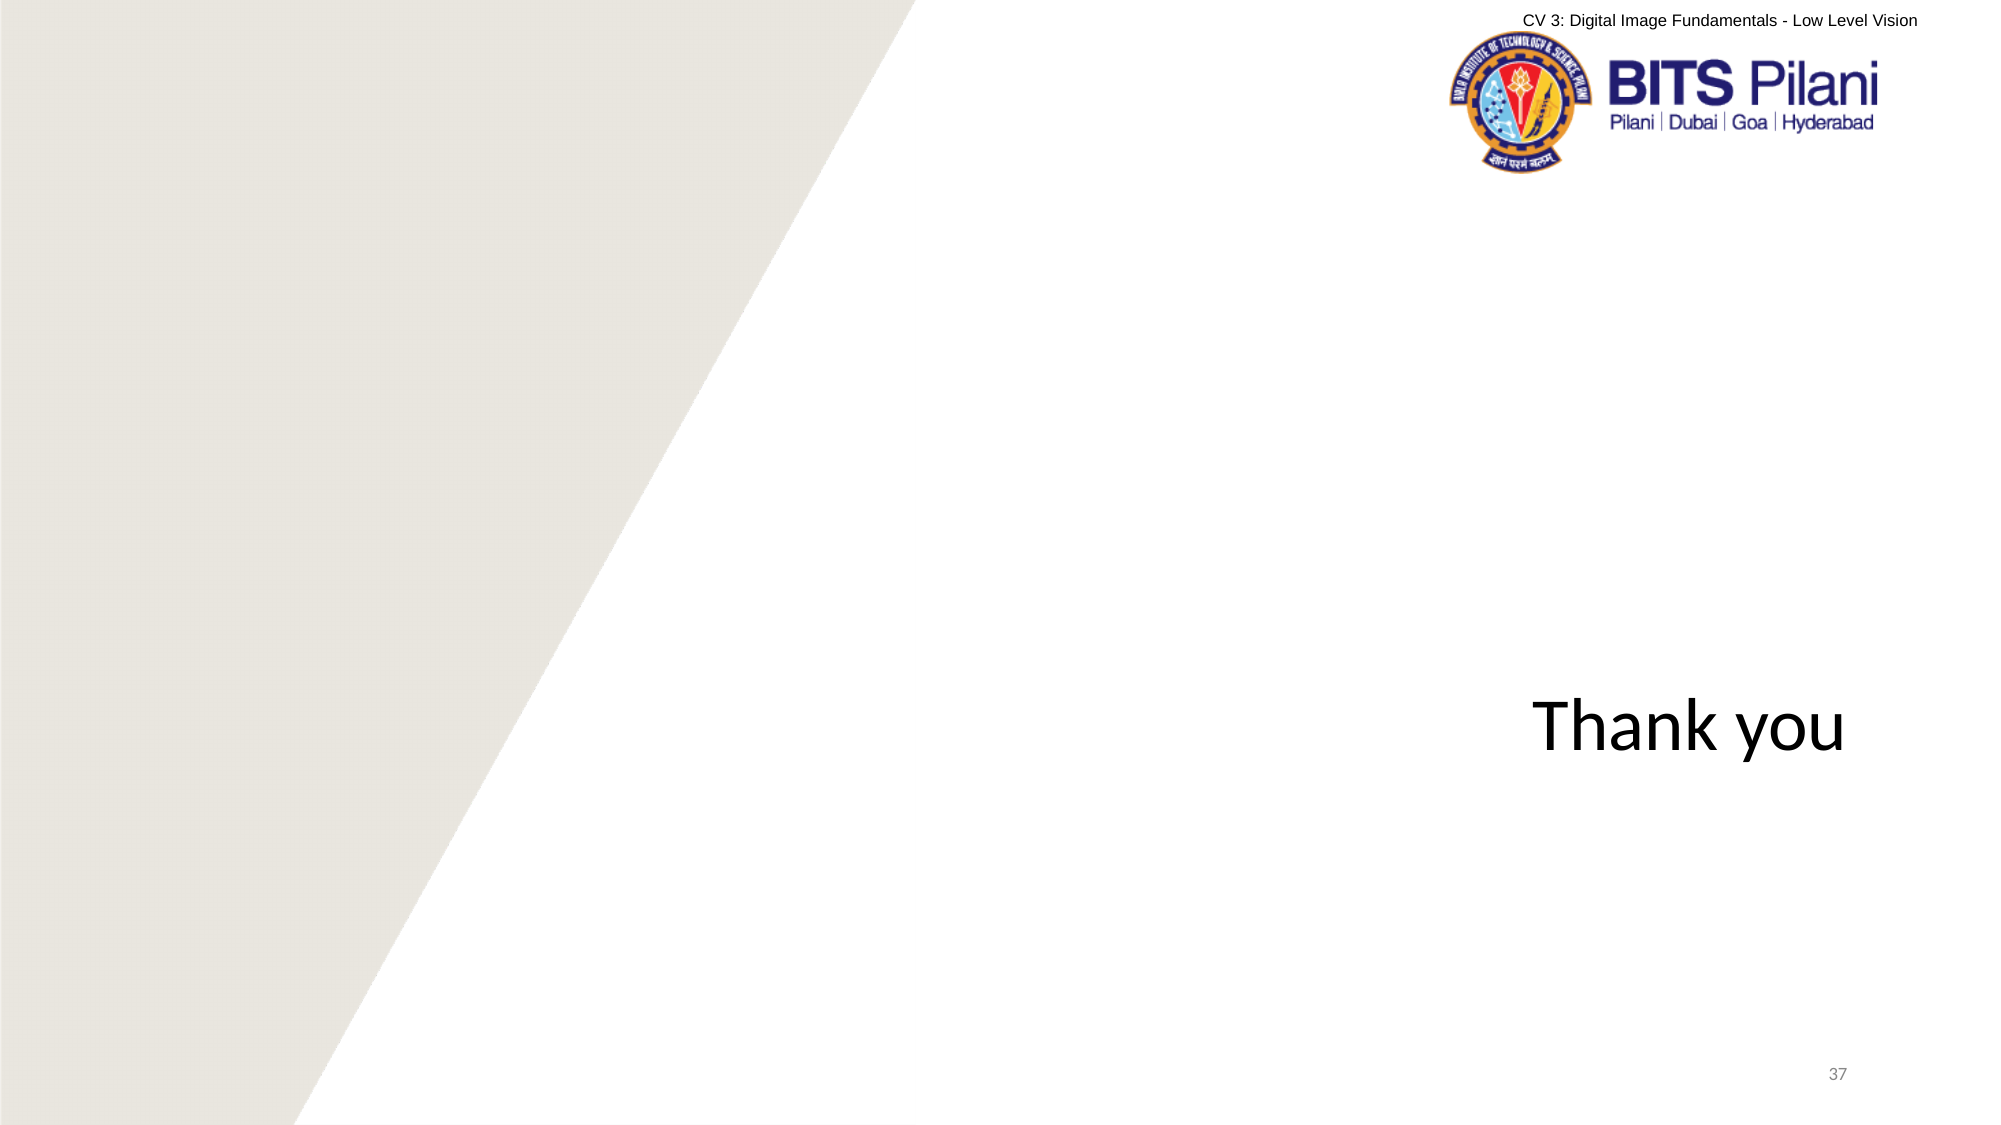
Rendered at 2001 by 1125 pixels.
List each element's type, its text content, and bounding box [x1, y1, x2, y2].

picture [1449, 31, 1998, 174]
title Thank you [764, 460, 1863, 775]
slide_number 37 [1584, 1042, 1863, 1103]
picture [0, 0, 916, 1125]
